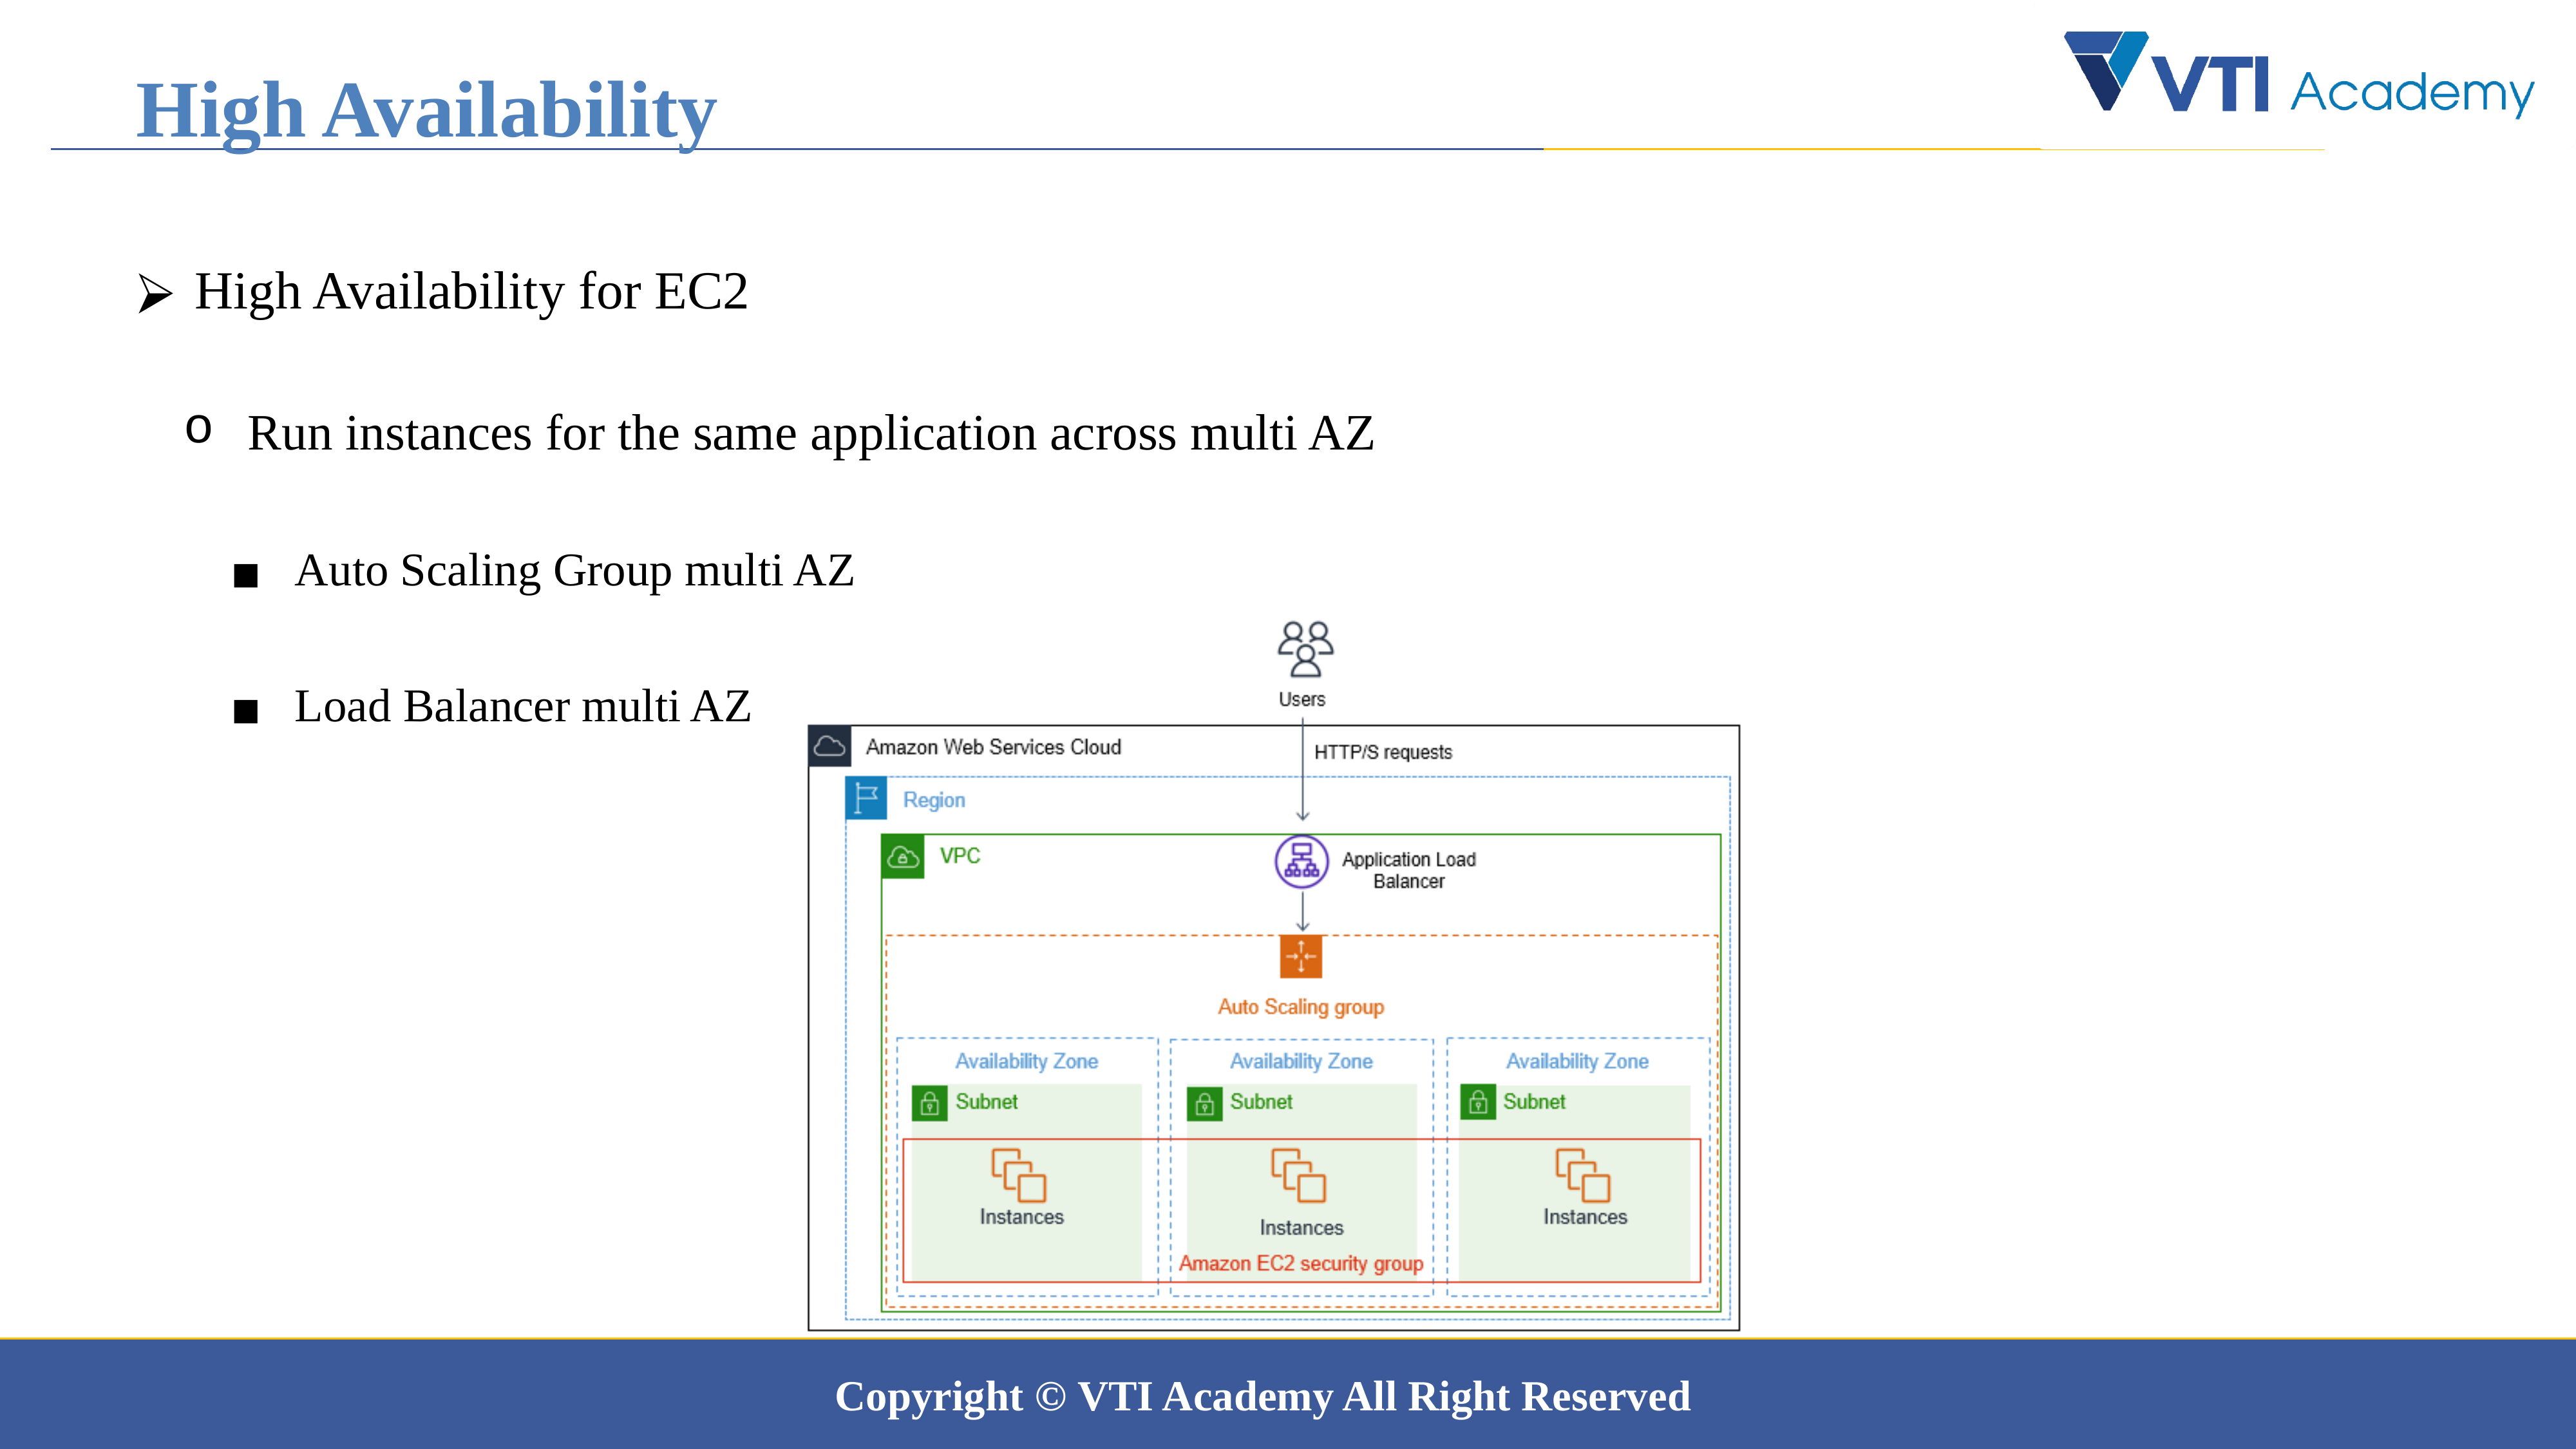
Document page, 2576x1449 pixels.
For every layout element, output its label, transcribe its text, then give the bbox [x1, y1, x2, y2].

picture [800, 616, 1748, 1336]
text_box High Availability for EC2 Run instances for the same application across multi AZ Auto Scaling Group multi AZ Load Balancer multi AZ [126, 250, 1558, 766]
text_box High Availability [126, 60, 1349, 149]
picture [2034, 0, 2576, 149]
